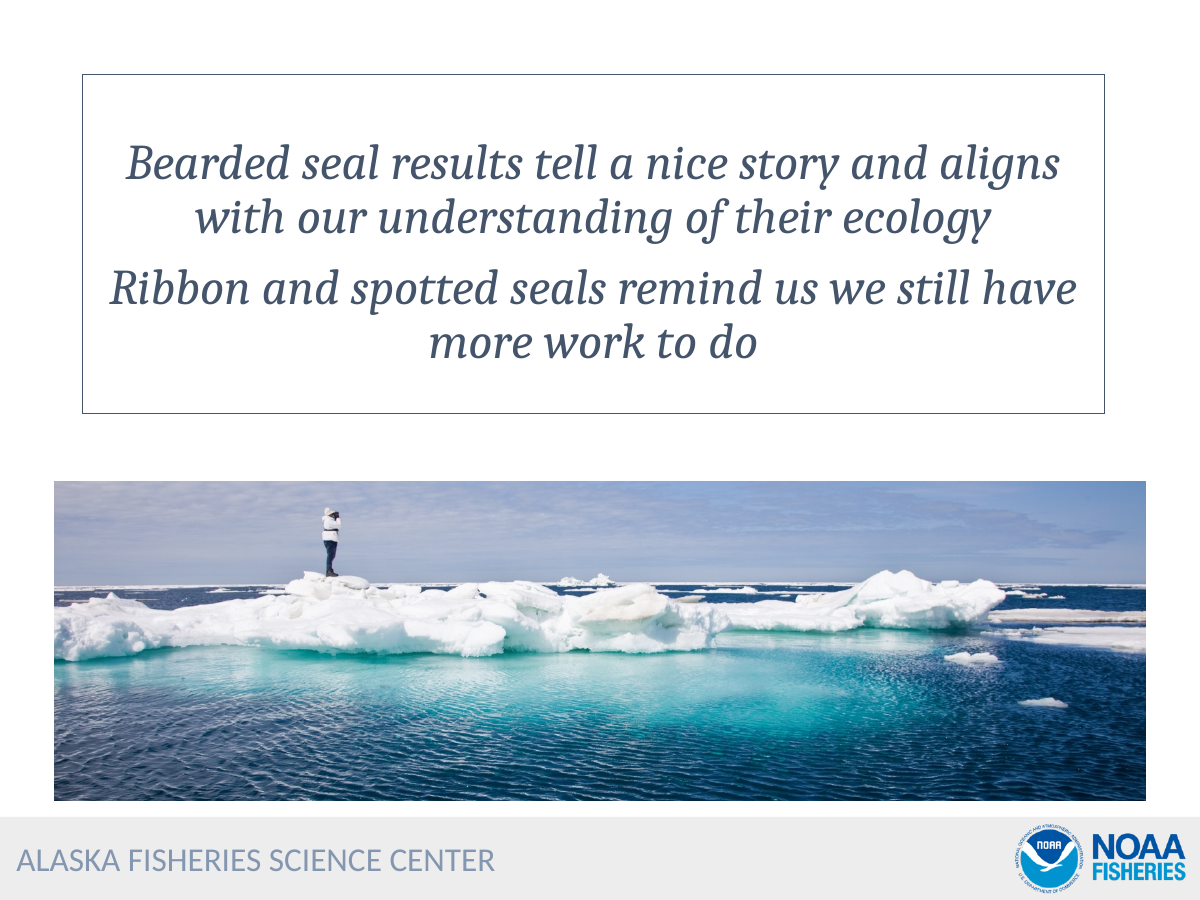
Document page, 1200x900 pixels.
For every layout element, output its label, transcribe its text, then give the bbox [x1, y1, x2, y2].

text_box Bearded seal results tell a nice story and aligns with our understanding of their ecology Ribbon and spotted seals remind us we still have more work to do [82, 74, 1105, 414]
text_box ALASKA FISHERIES SCIENCE CENTER [0, 816, 1200, 900]
picture [54, 481, 1146, 801]
picture [1014, 823, 1186, 894]
